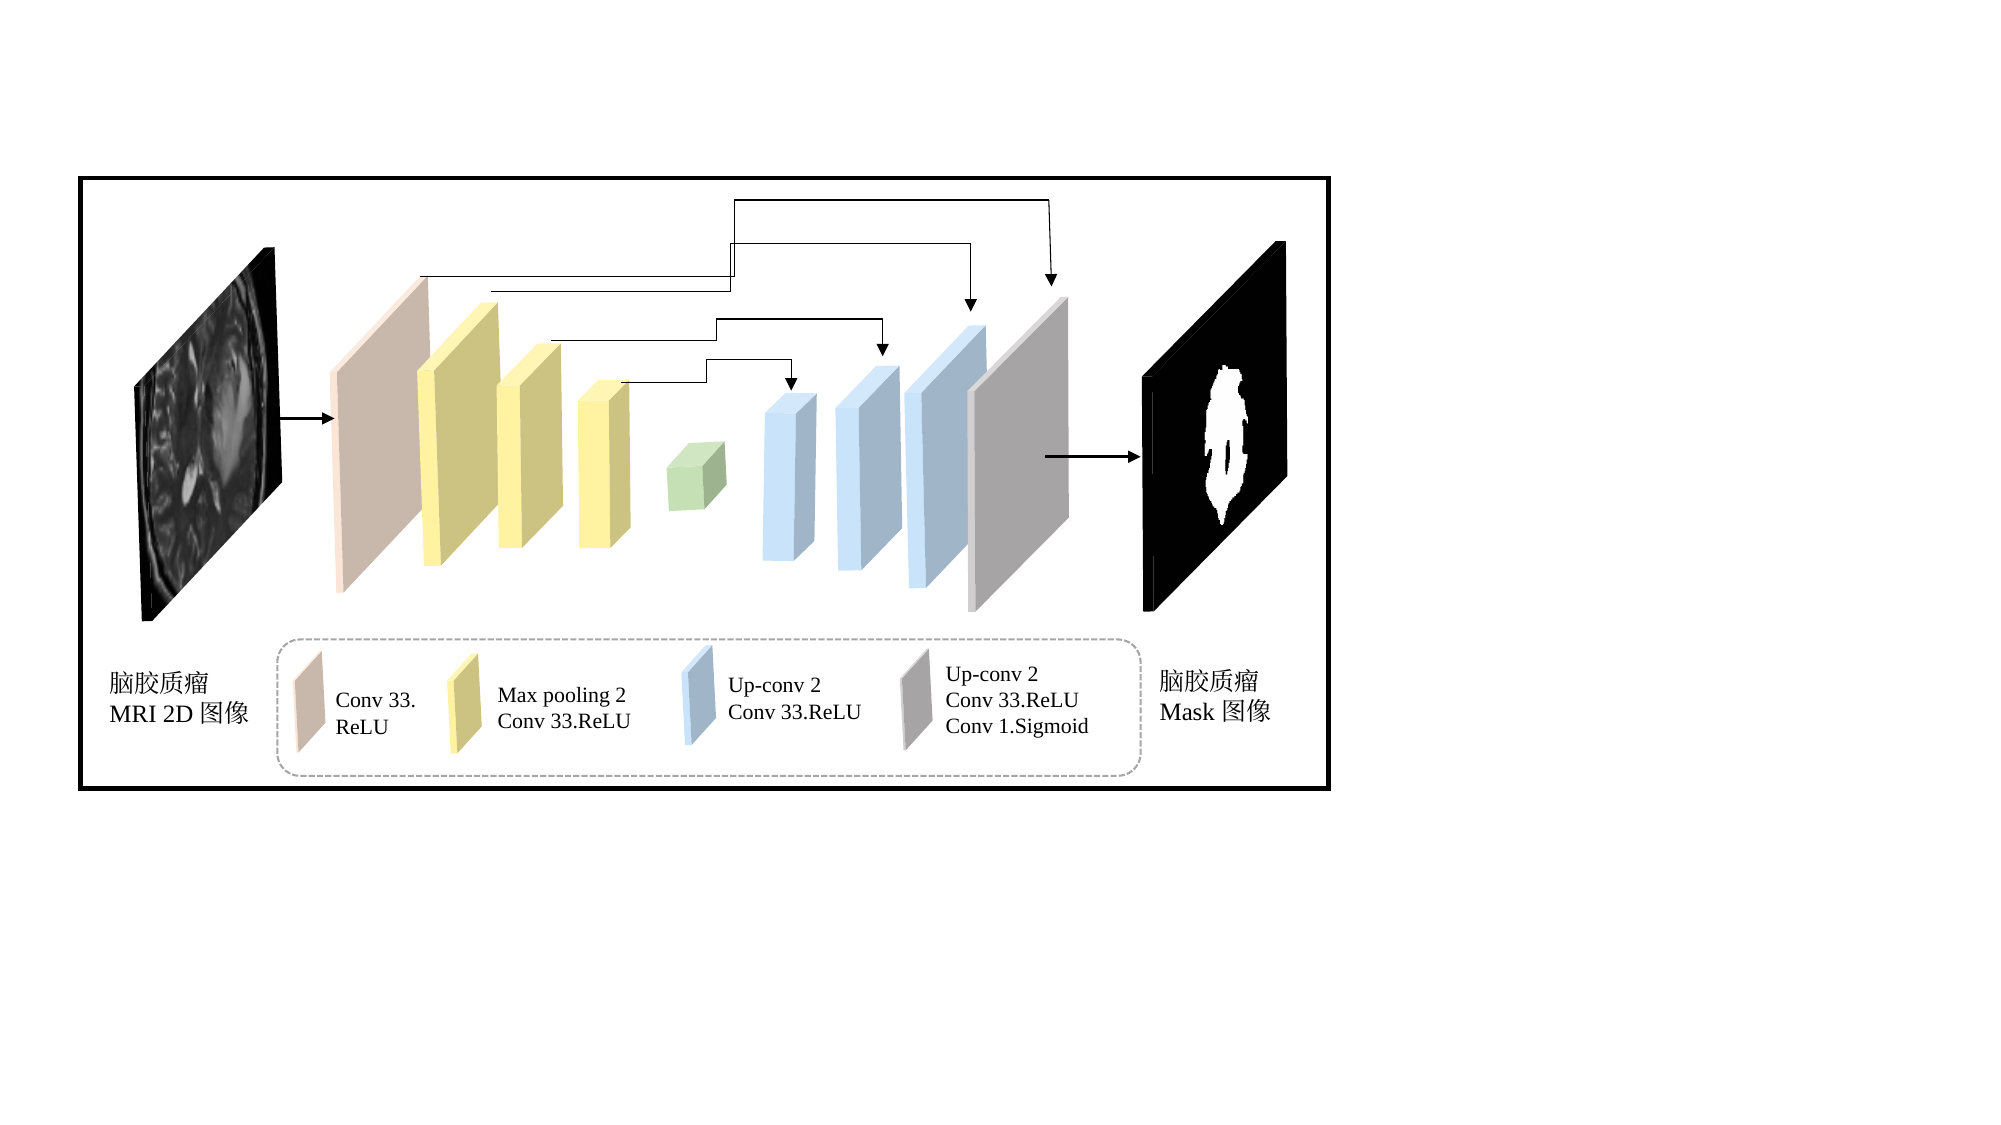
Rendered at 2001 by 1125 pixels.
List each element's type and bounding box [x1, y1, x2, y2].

text_box [419, 199, 1052, 287]
text_box [550, 318, 882, 341]
text_box [490, 243, 970, 292]
text_box [79, 177, 1329, 790]
text_box [621, 359, 792, 383]
text_box [277, 639, 1141, 776]
